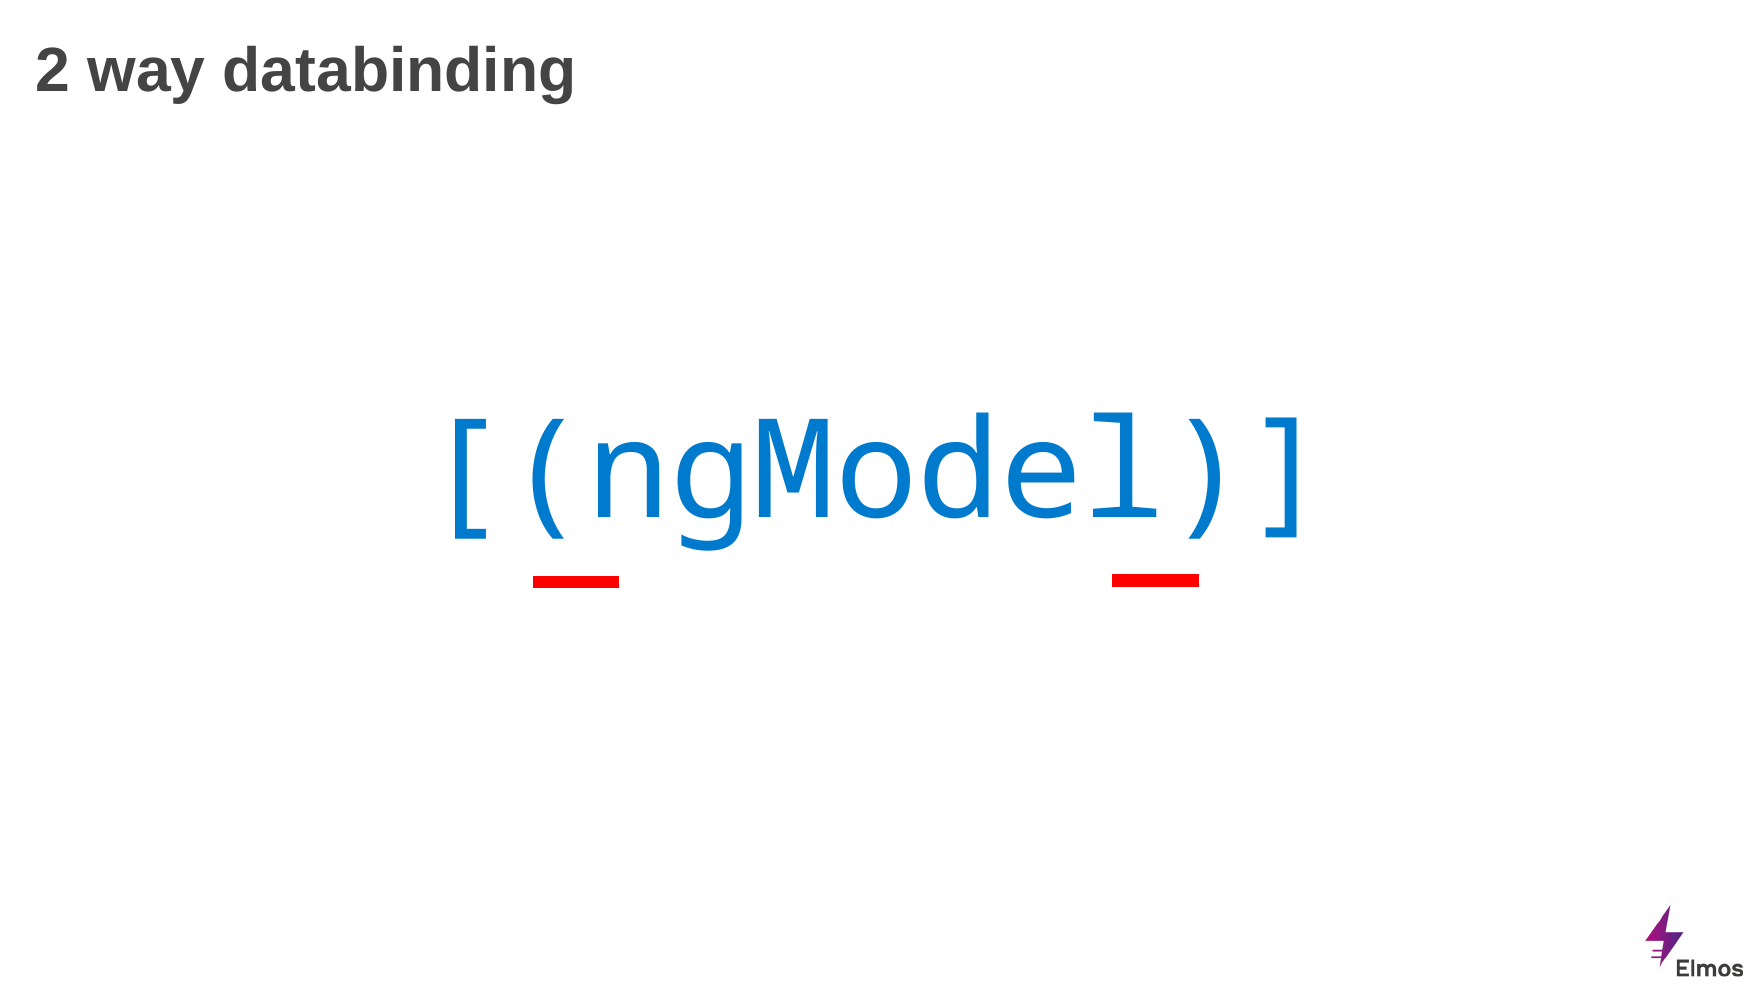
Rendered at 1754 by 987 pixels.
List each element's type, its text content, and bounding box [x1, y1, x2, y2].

picture [1645, 905, 1743, 977]
text_box [(ngModel)] [408, 372, 1346, 553]
title 2 way databinding [35, 29, 1721, 133]
